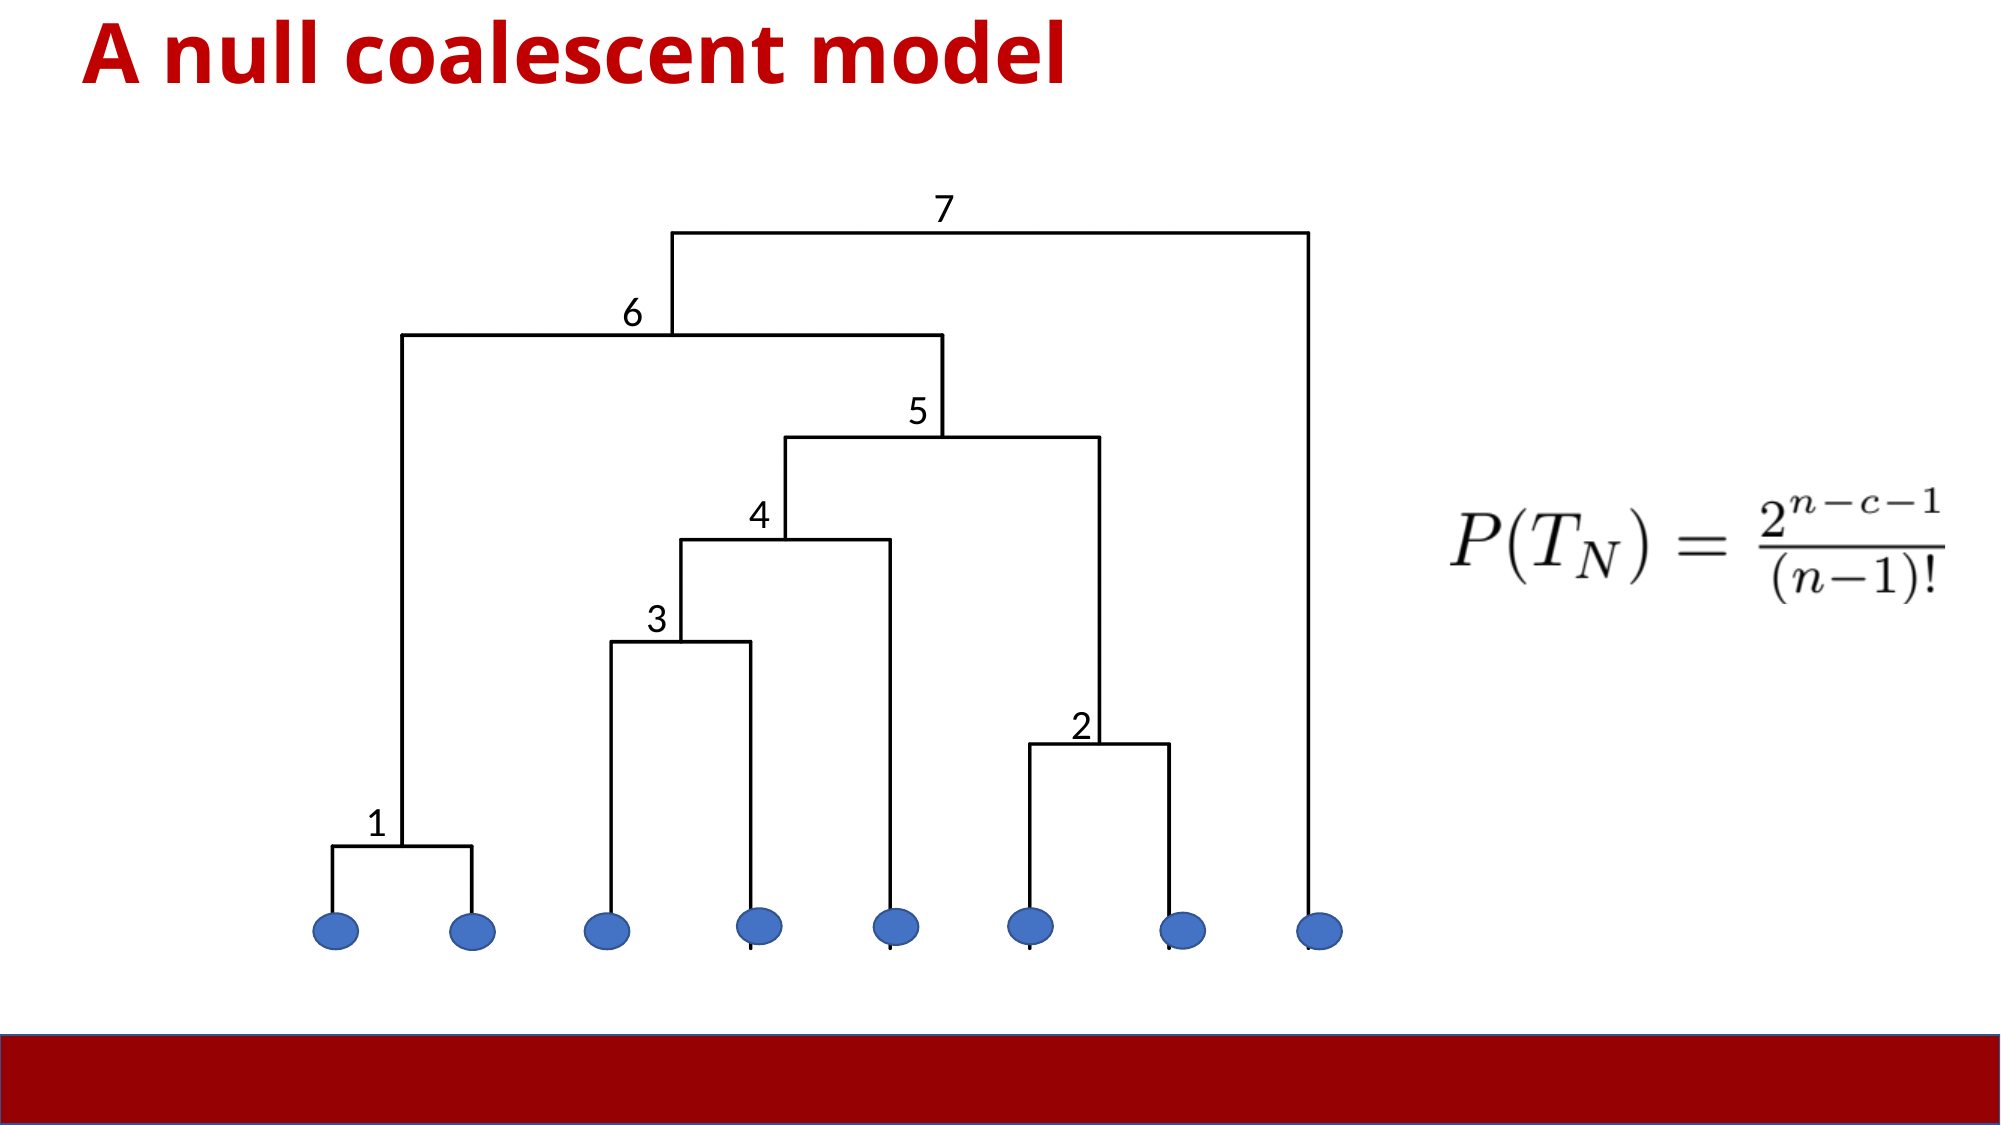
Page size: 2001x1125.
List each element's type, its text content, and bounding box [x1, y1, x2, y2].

picture [1449, 486, 1946, 604]
picture [219, 168, 1344, 996]
text_box A null coalescent model [67, 0, 1991, 113]
